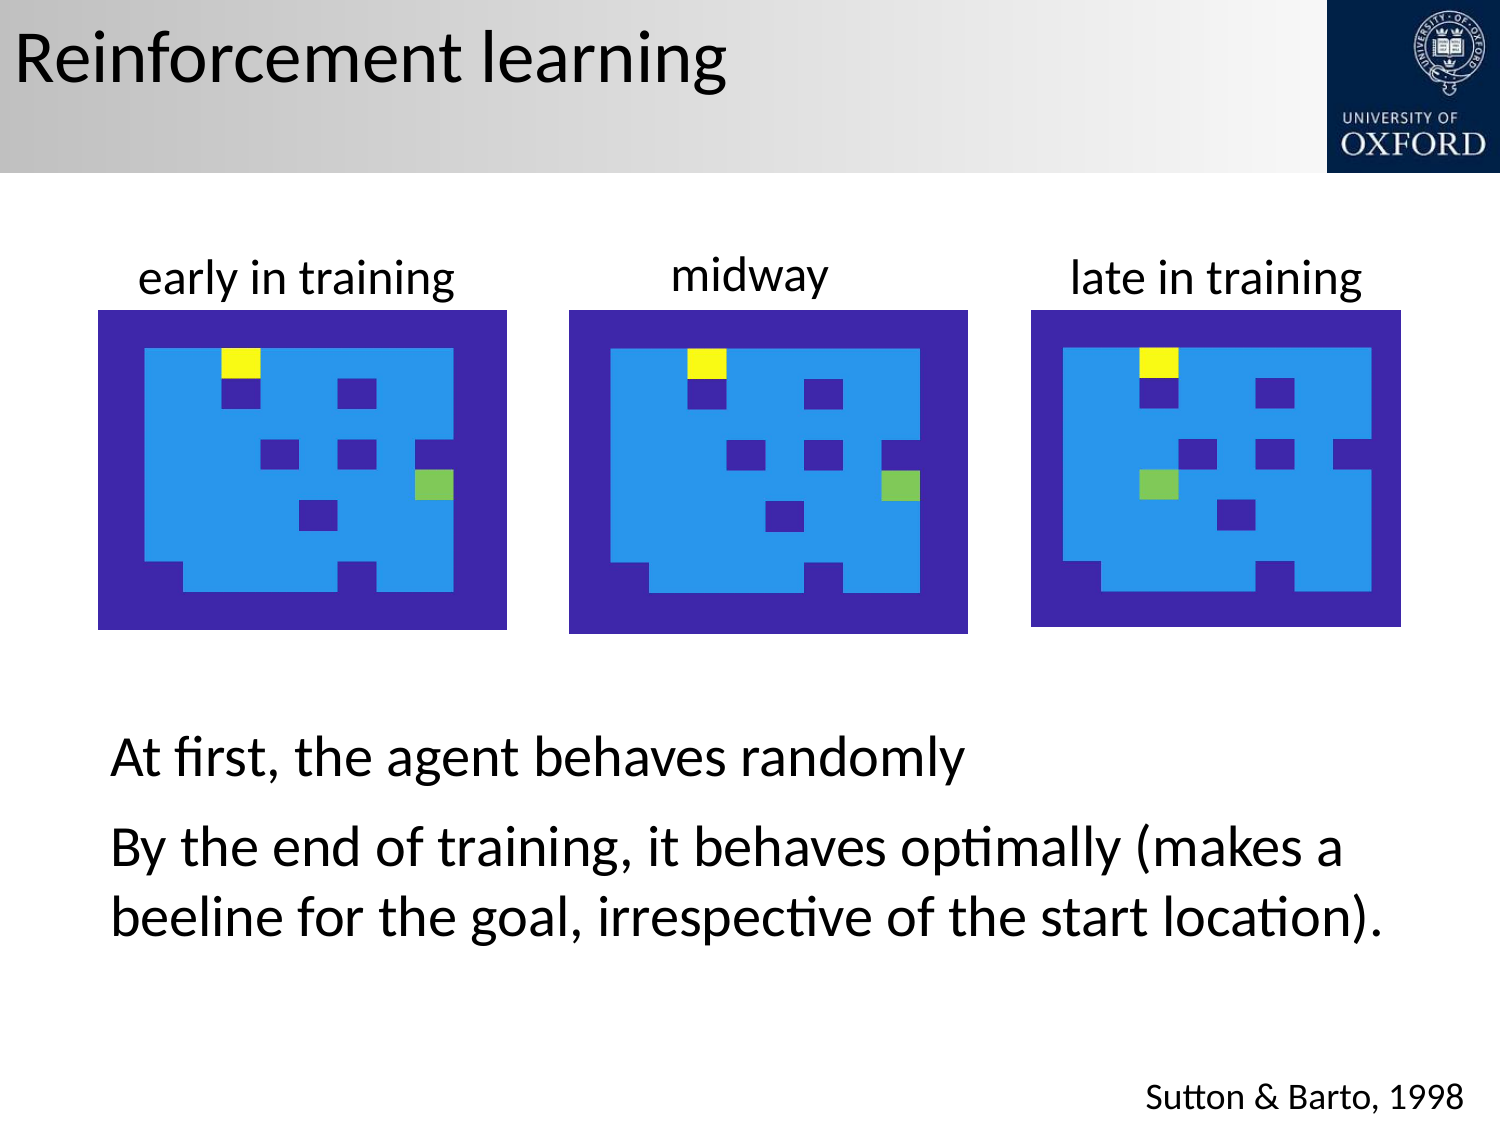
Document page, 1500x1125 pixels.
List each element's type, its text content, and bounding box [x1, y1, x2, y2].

text_box late in training [1054, 236, 1378, 308]
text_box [568, 309, 969, 635]
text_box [97, 309, 508, 631]
text_box Reinforcement learning [0, 0, 1294, 105]
picture [1327, 0, 1500, 173]
text_box [0, 0, 1325, 173]
text_box Sutton & Barto, 1998 [1130, 1064, 1480, 1125]
text_box midway [655, 234, 845, 308]
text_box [1030, 309, 1402, 629]
text_box At first, the agent behaves randomly By the end of training, it behaves optimally (makes a beeline for the goal, irrespective of the start location). [95, 710, 1402, 956]
text_box early in training [123, 236, 471, 308]
